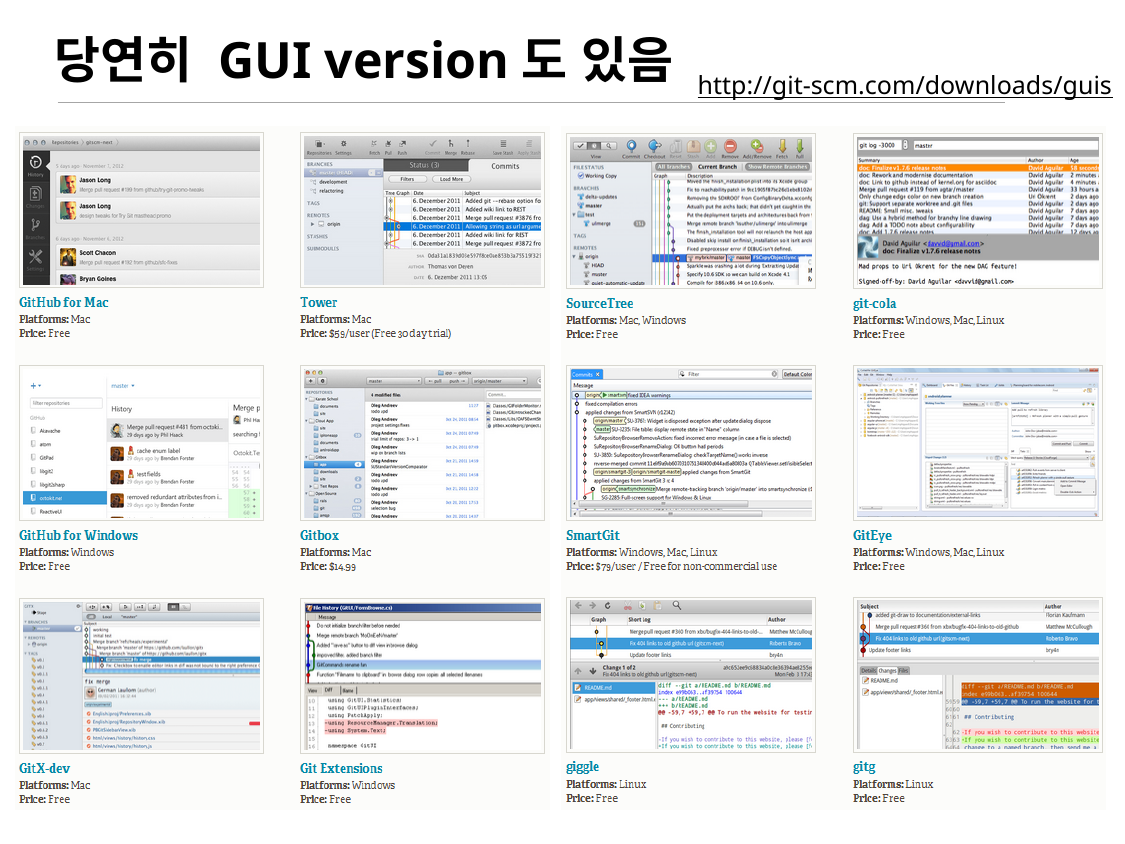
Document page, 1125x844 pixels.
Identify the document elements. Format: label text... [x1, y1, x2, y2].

title 당연히 GUI version도 있음 [54, 34, 1006, 92]
picture [561, 126, 1106, 810]
text_box http://git-scm.com/downloads/guis [682, 62, 1125, 111]
picture [15, 126, 550, 810]
